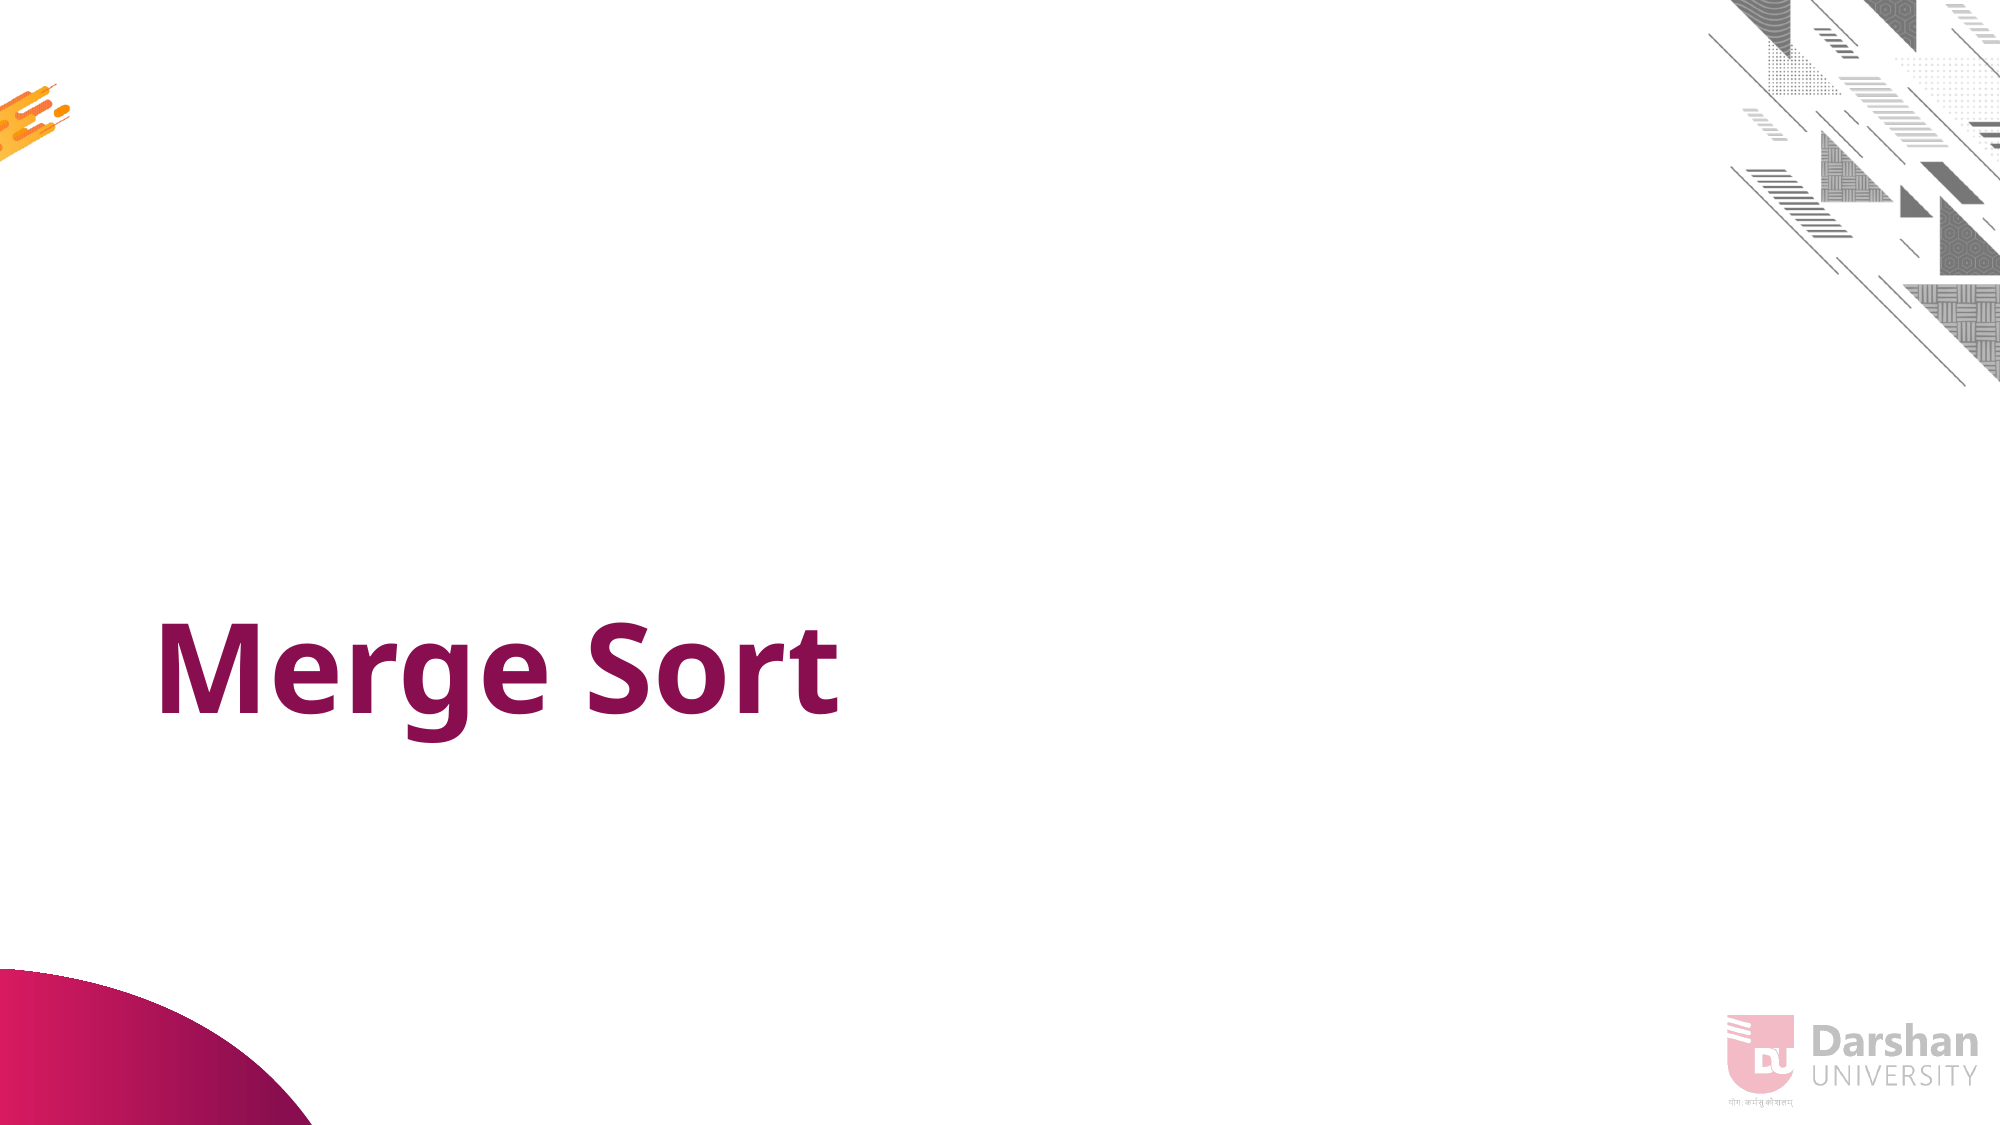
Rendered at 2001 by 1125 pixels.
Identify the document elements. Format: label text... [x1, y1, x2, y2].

title Merge Sort [136, 280, 1862, 749]
picture [0, 65, 90, 193]
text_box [1724, 1014, 1981, 1109]
